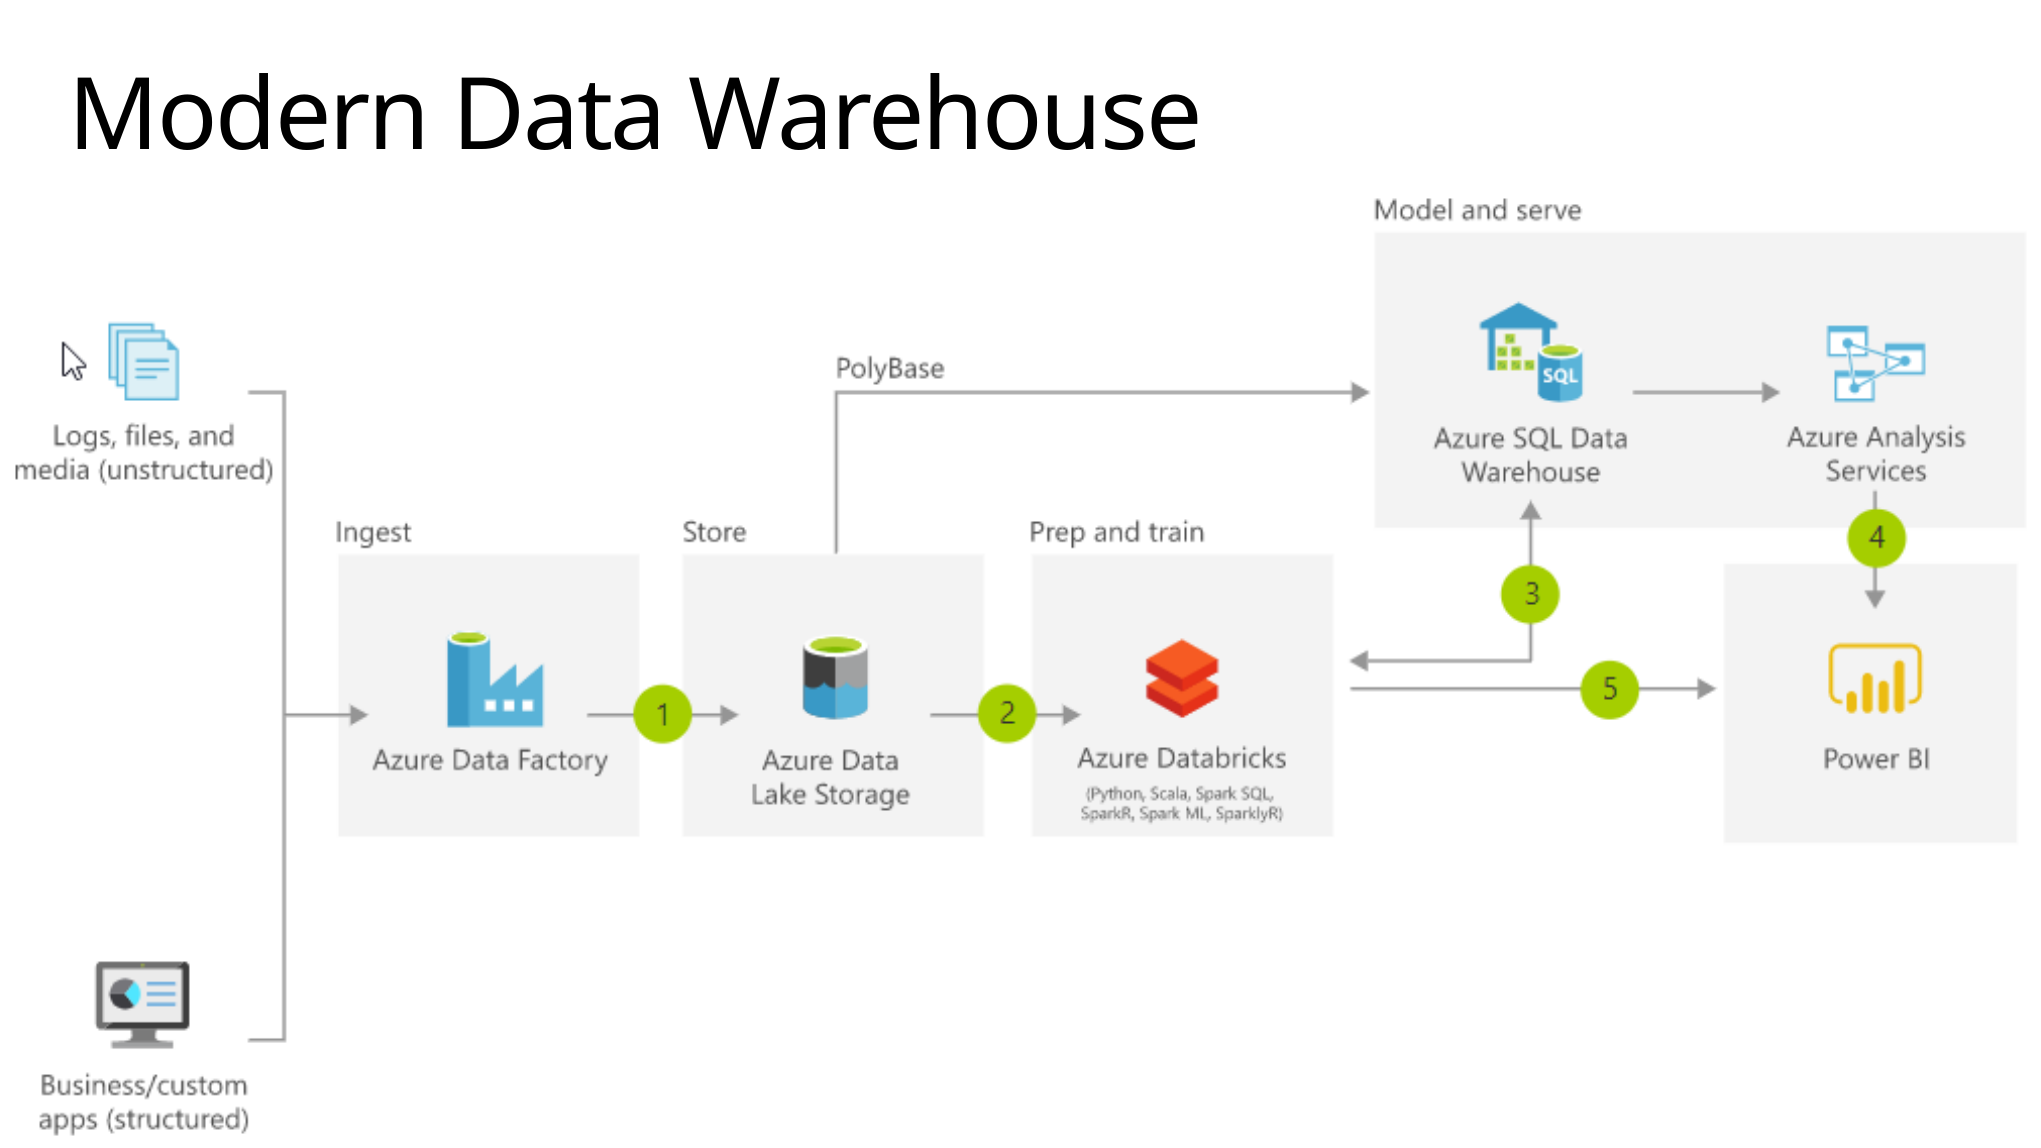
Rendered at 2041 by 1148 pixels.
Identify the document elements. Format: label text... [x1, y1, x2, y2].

title Modern Data Warehouse [45, 48, 1996, 189]
picture [0, 189, 2041, 1148]
